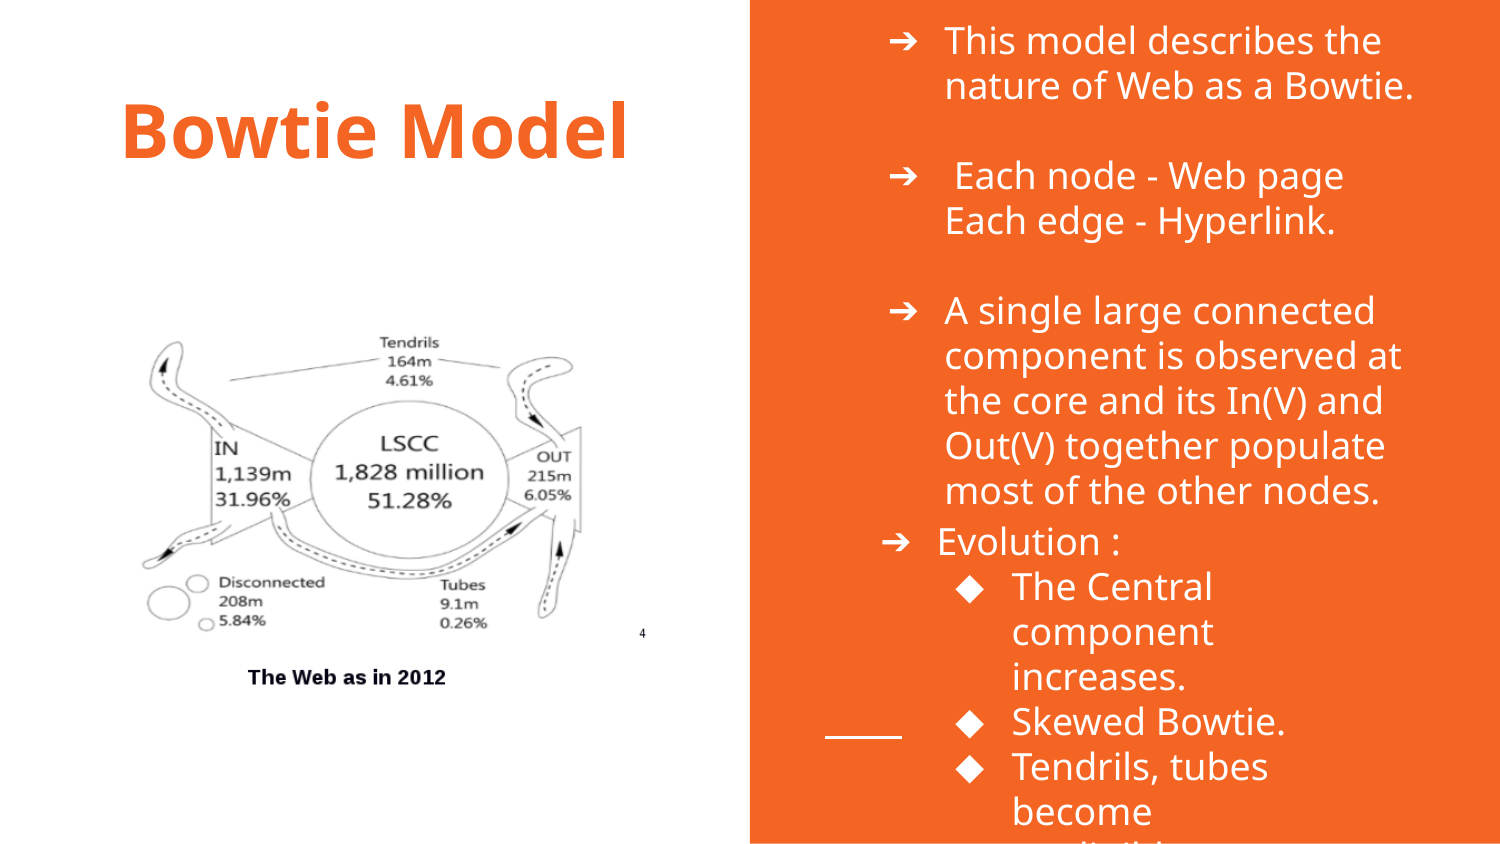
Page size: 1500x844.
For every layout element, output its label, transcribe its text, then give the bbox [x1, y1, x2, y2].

text_box Evolution : The Central component increases. Skewed Bowtie. Tendrils, tubes become negligible. [846, 502, 1359, 669]
title Bowtie Model [43, 0, 708, 189]
picture [24, 213, 717, 699]
list This model describes the nature of Web as a Bowtie. Each node - Web page Each edge - Hyperlink. A single large connected component is observed at the core and its In(V) and Out(V) together populate most of the other nodes. [854, 17, 1432, 511]
